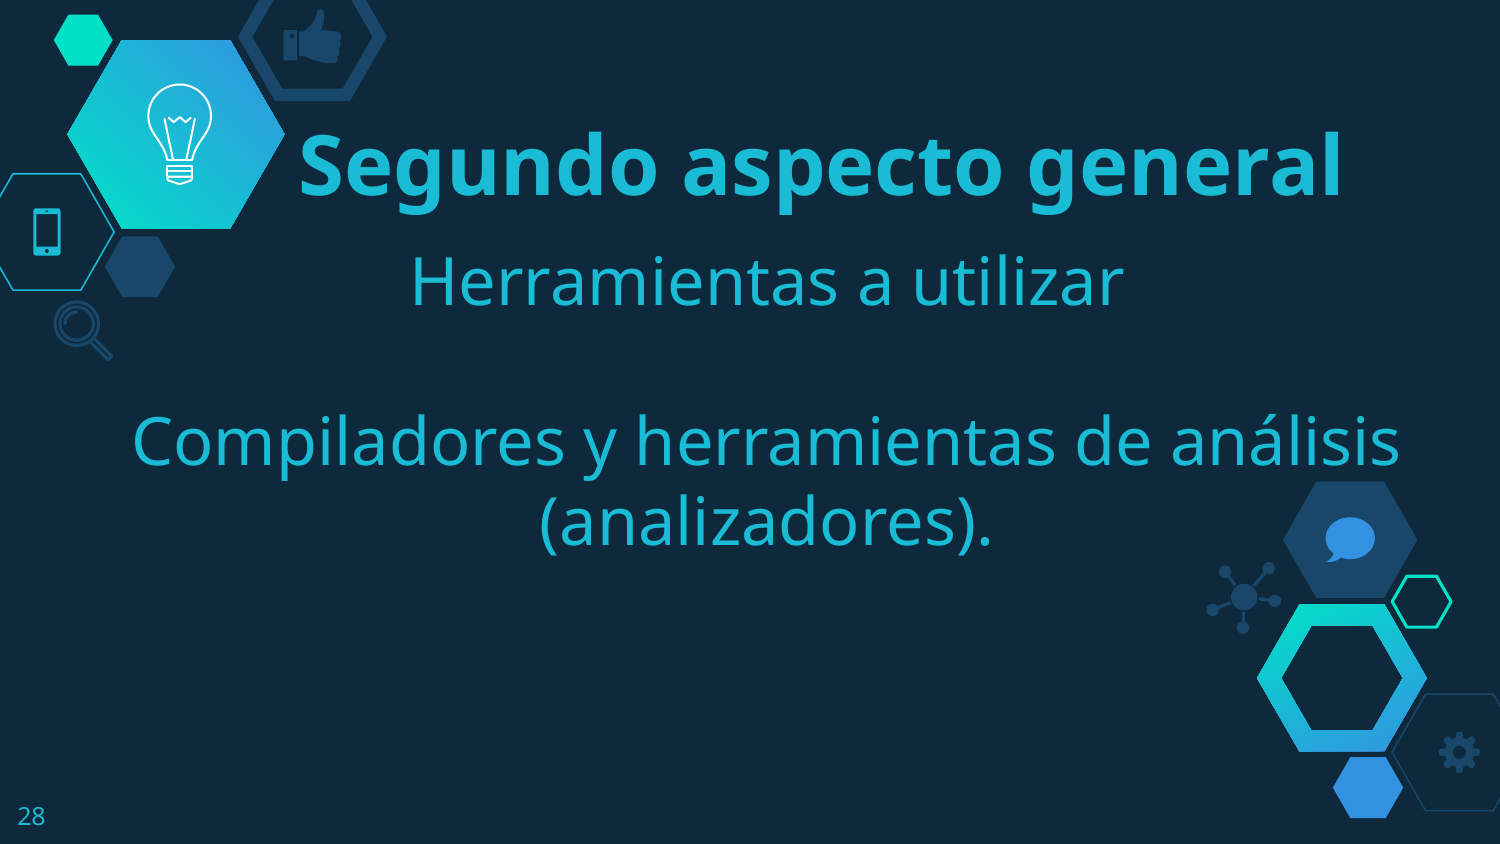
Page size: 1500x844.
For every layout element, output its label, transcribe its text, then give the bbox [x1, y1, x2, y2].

slide_number 28 [2, 785, 93, 844]
text_box Herramientas a utilizar Compiladores y herramientas de análisis (analizadores). [47, 213, 1488, 575]
title Segundo aspecto general [214, 107, 1431, 213]
